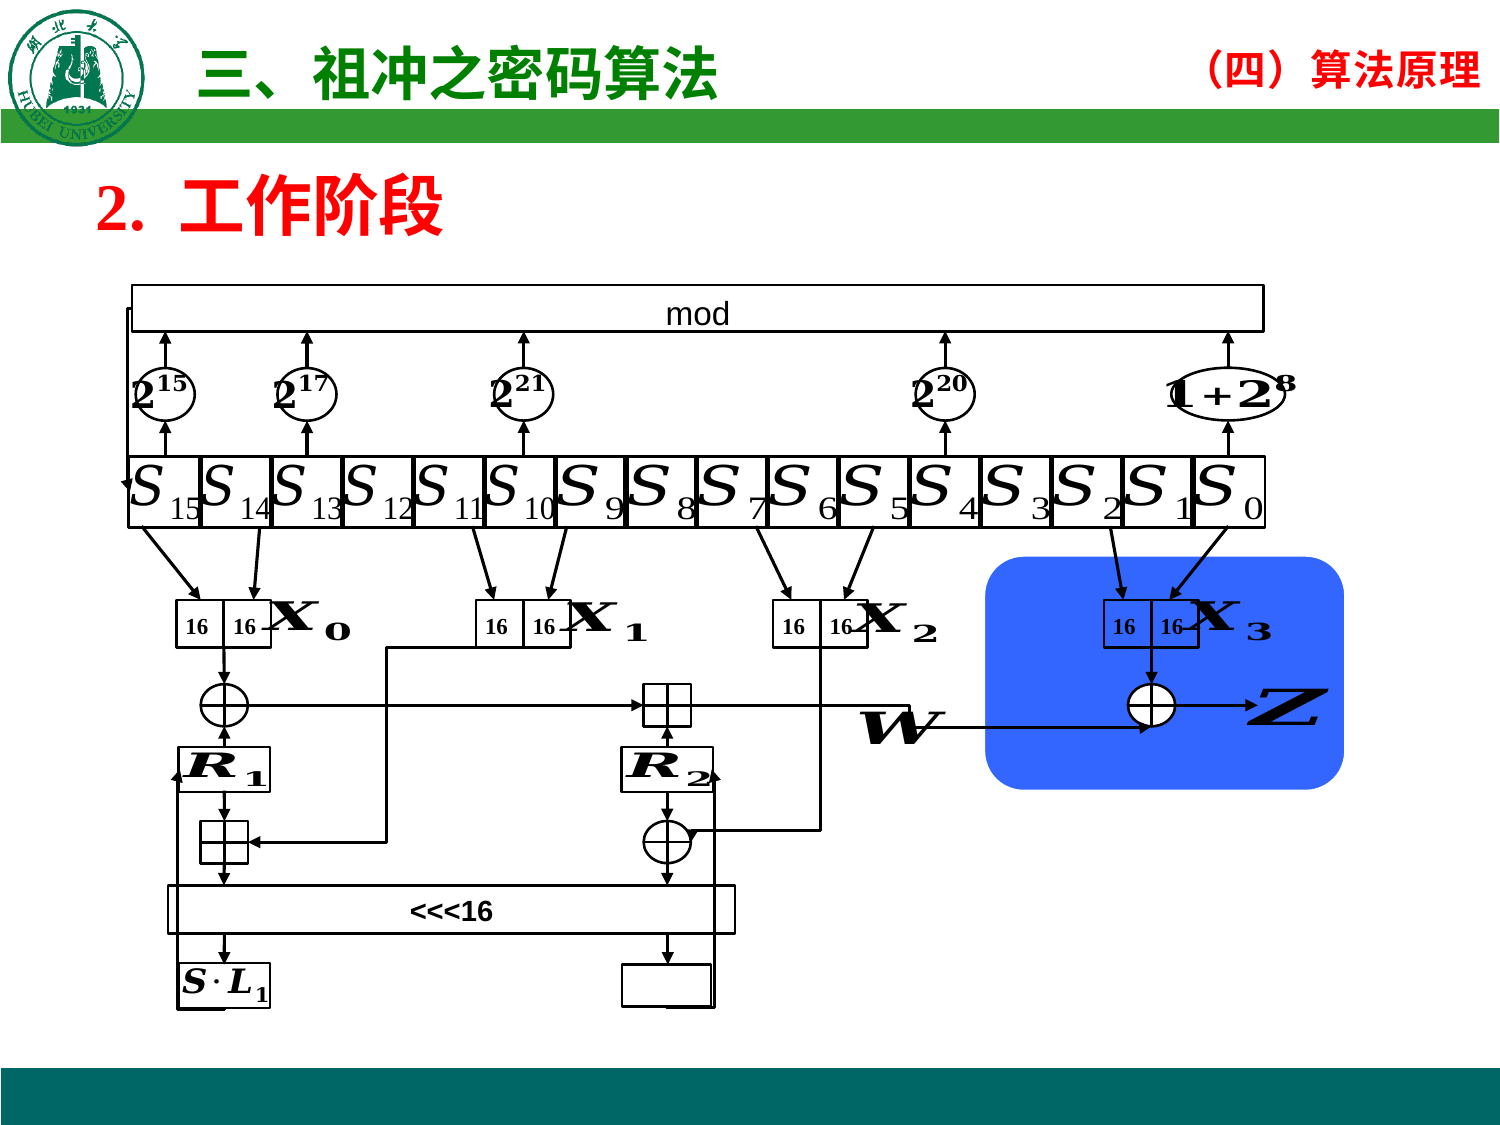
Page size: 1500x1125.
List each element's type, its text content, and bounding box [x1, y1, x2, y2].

picture [0, 1067, 1500, 1125]
list 2. 工作阶段 [80, 140, 1431, 932]
picture [0, 0, 167, 175]
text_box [129, 284, 1300, 1007]
